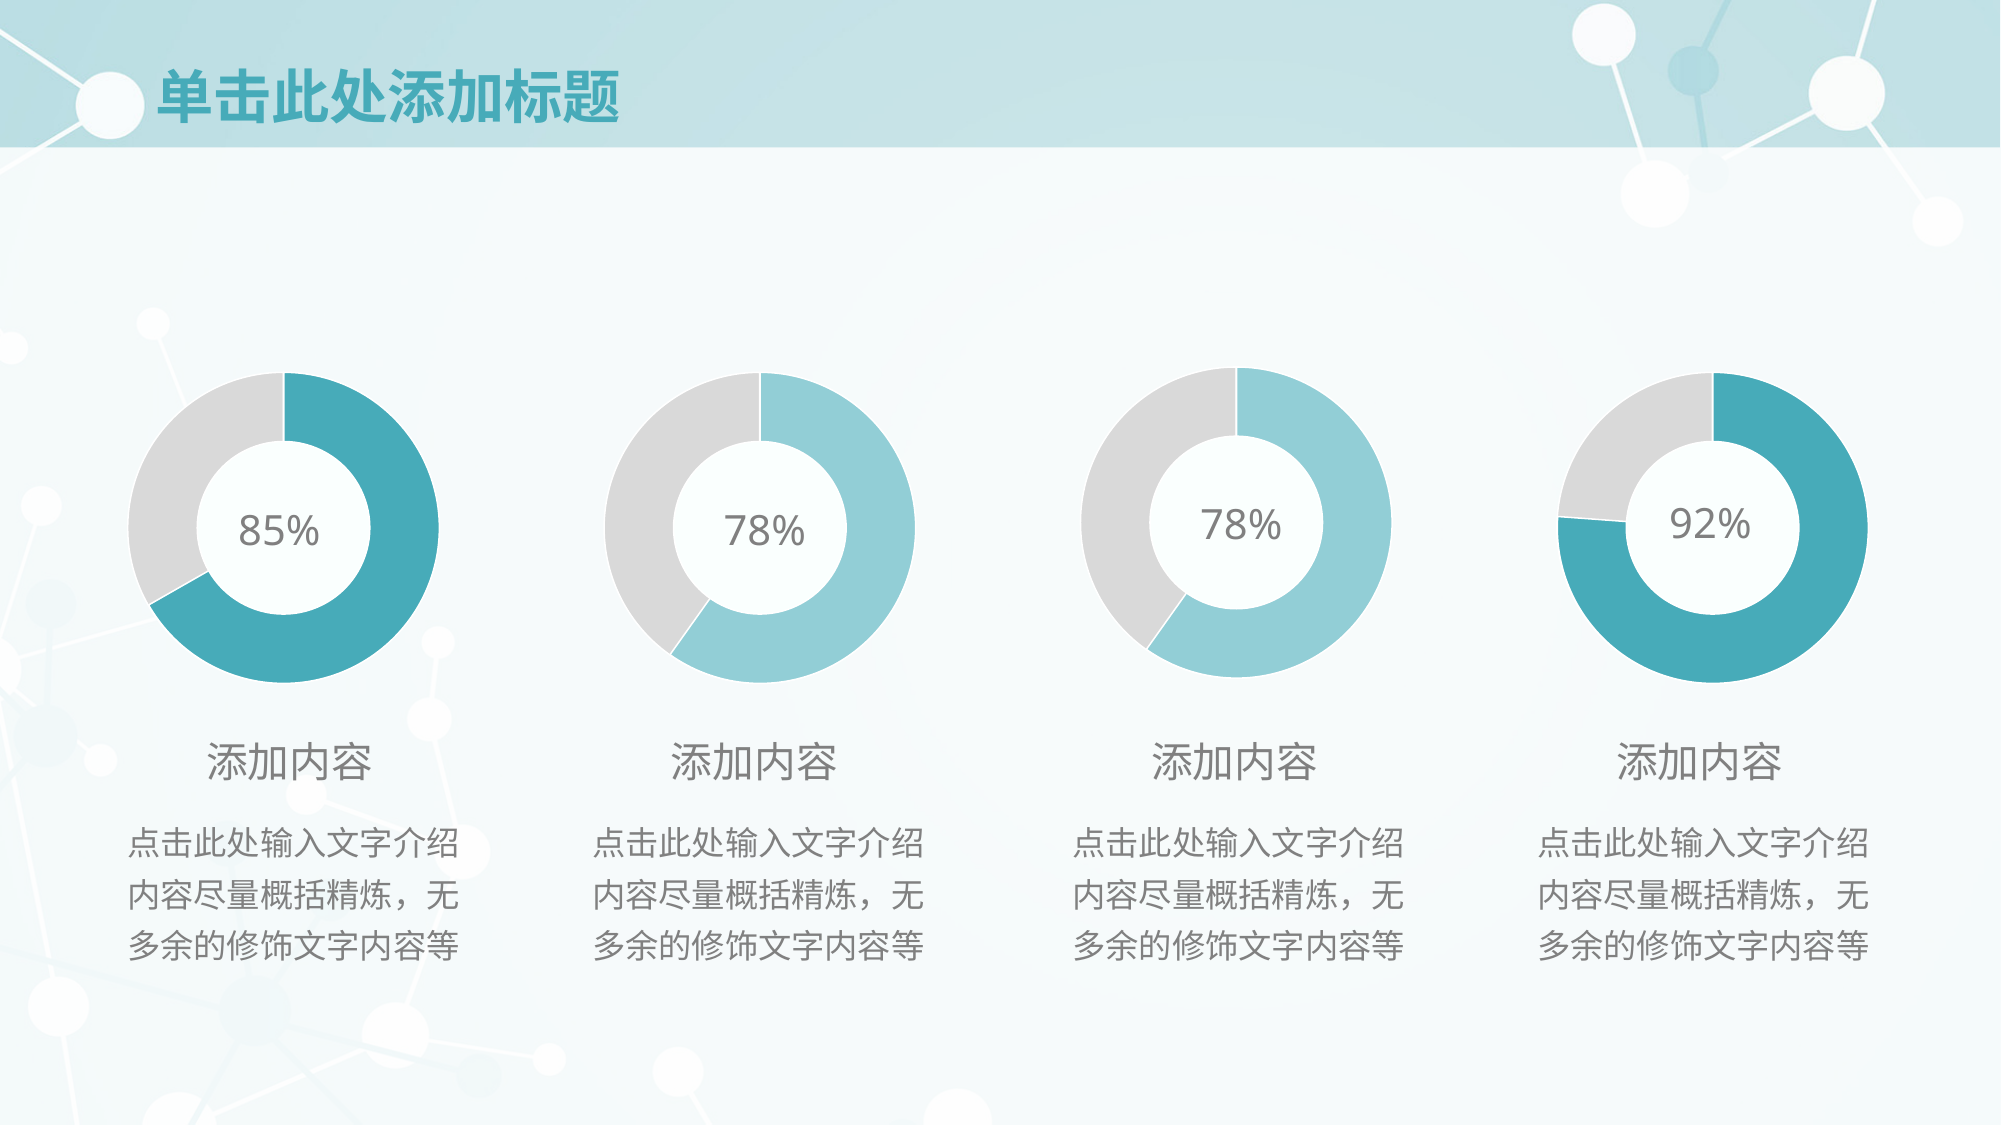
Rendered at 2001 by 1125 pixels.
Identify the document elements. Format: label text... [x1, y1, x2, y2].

text_box 添加内容 [1136, 728, 1334, 793]
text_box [604, 372, 916, 684]
text_box 添加内容 [656, 728, 853, 793]
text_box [127, 372, 440, 684]
text_box 添加内容 [191, 728, 388, 793]
text_box 添加内容 [1601, 728, 1798, 793]
text_box 点击此处输入文字介绍内容尽量概括精炼，无多余的修饰文字内容等 [577, 802, 956, 973]
picture [0, 0, 2001, 1125]
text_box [1556, 372, 1869, 684]
title 单击此处添加标题 [140, 52, 1866, 148]
text_box 点击此处输入文字介绍内容尽量概括精炼，无多余的修饰文字内容等 [1057, 802, 1436, 973]
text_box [1080, 366, 1392, 679]
text_box 点击此处输入文字介绍内容尽量概括精炼，无多余的修饰文字内容等 [112, 802, 491, 973]
text_box 点击此处输入文字介绍内容尽量概括精炼，无多余的修饰文字内容等 [1522, 802, 1901, 973]
